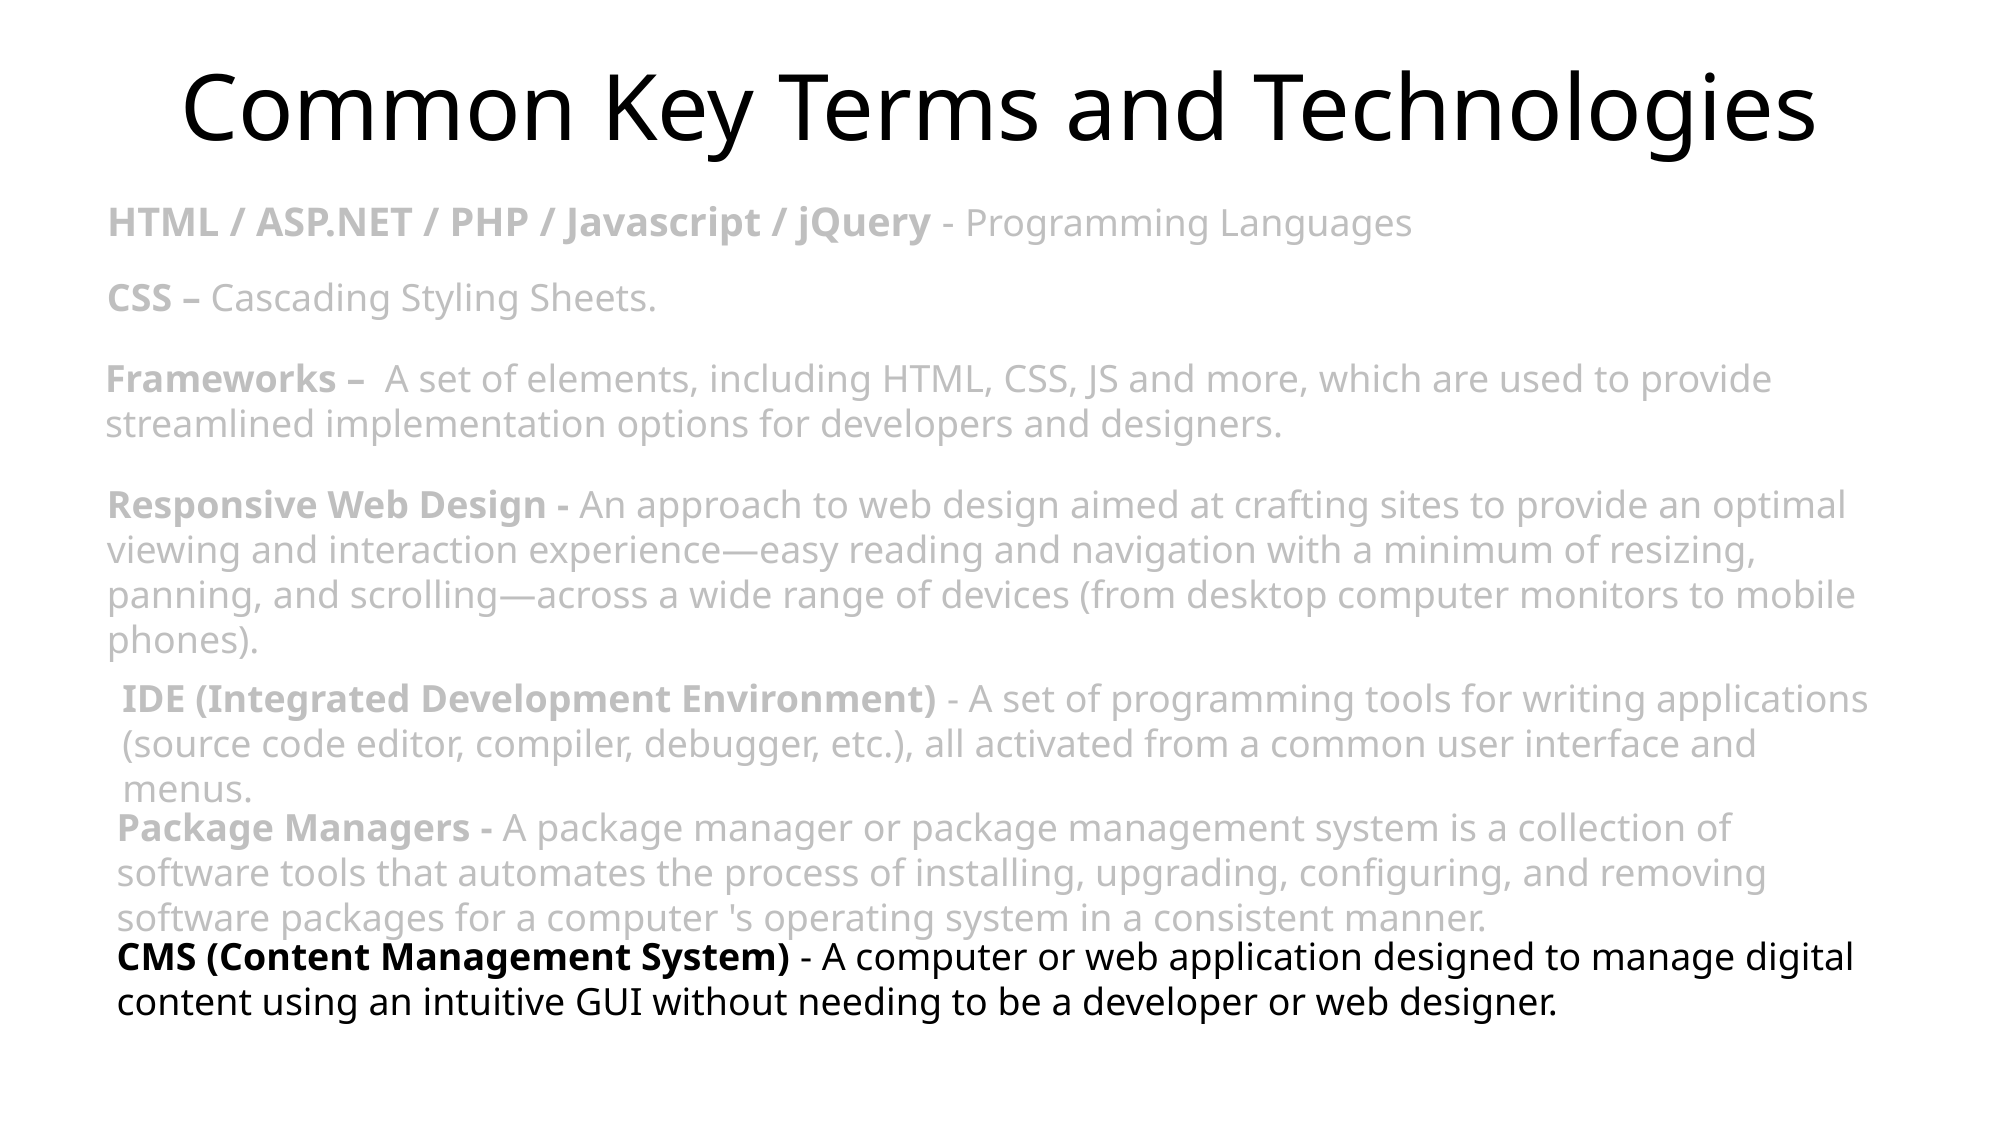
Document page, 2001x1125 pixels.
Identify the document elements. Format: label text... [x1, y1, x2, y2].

title Common Key Terms and Technologies [137, 2, 1863, 195]
list HTML / ASP.NET / PHP / Javascript / jQuery - Programming Languages [92, 195, 1899, 264]
text_box CMS (Content Management System) - A computer or web application designed to manage digital content using an intuitive GUI without needing to be a developer or web designer. [101, 925, 1899, 1031]
text_box Package Managers - A package manager or package management system is a collection of software tools that automates the process of installing, upgrading, configuring, and removing software packages for a computer 's operating system in a consistent manner. [101, 796, 1899, 925]
text_box IDE (Integrated Development Environment) - A set of programming tools for writing applications (source code editor, compiler, debugger, etc.), all activated from a common user interface and menus. [107, 668, 1899, 796]
text_box CSS – Cascading Styling Sheets. [92, 266, 781, 327]
text_box Frameworks – A set of elements, including HTML, CSS, JS and more, which are used to provide streamlined implementation options for developers and designers. [15, 347, 1898, 452]
text_box Responsive Web Design - An approach to web design aimed at crafting sites to provide an optimal viewing and interaction experience—easy reading and navigation with a minimum of resizing, panning, and scrolling—across a wide range of devices (from desktop computer monitors to mobile phones). [92, 473, 1898, 669]
